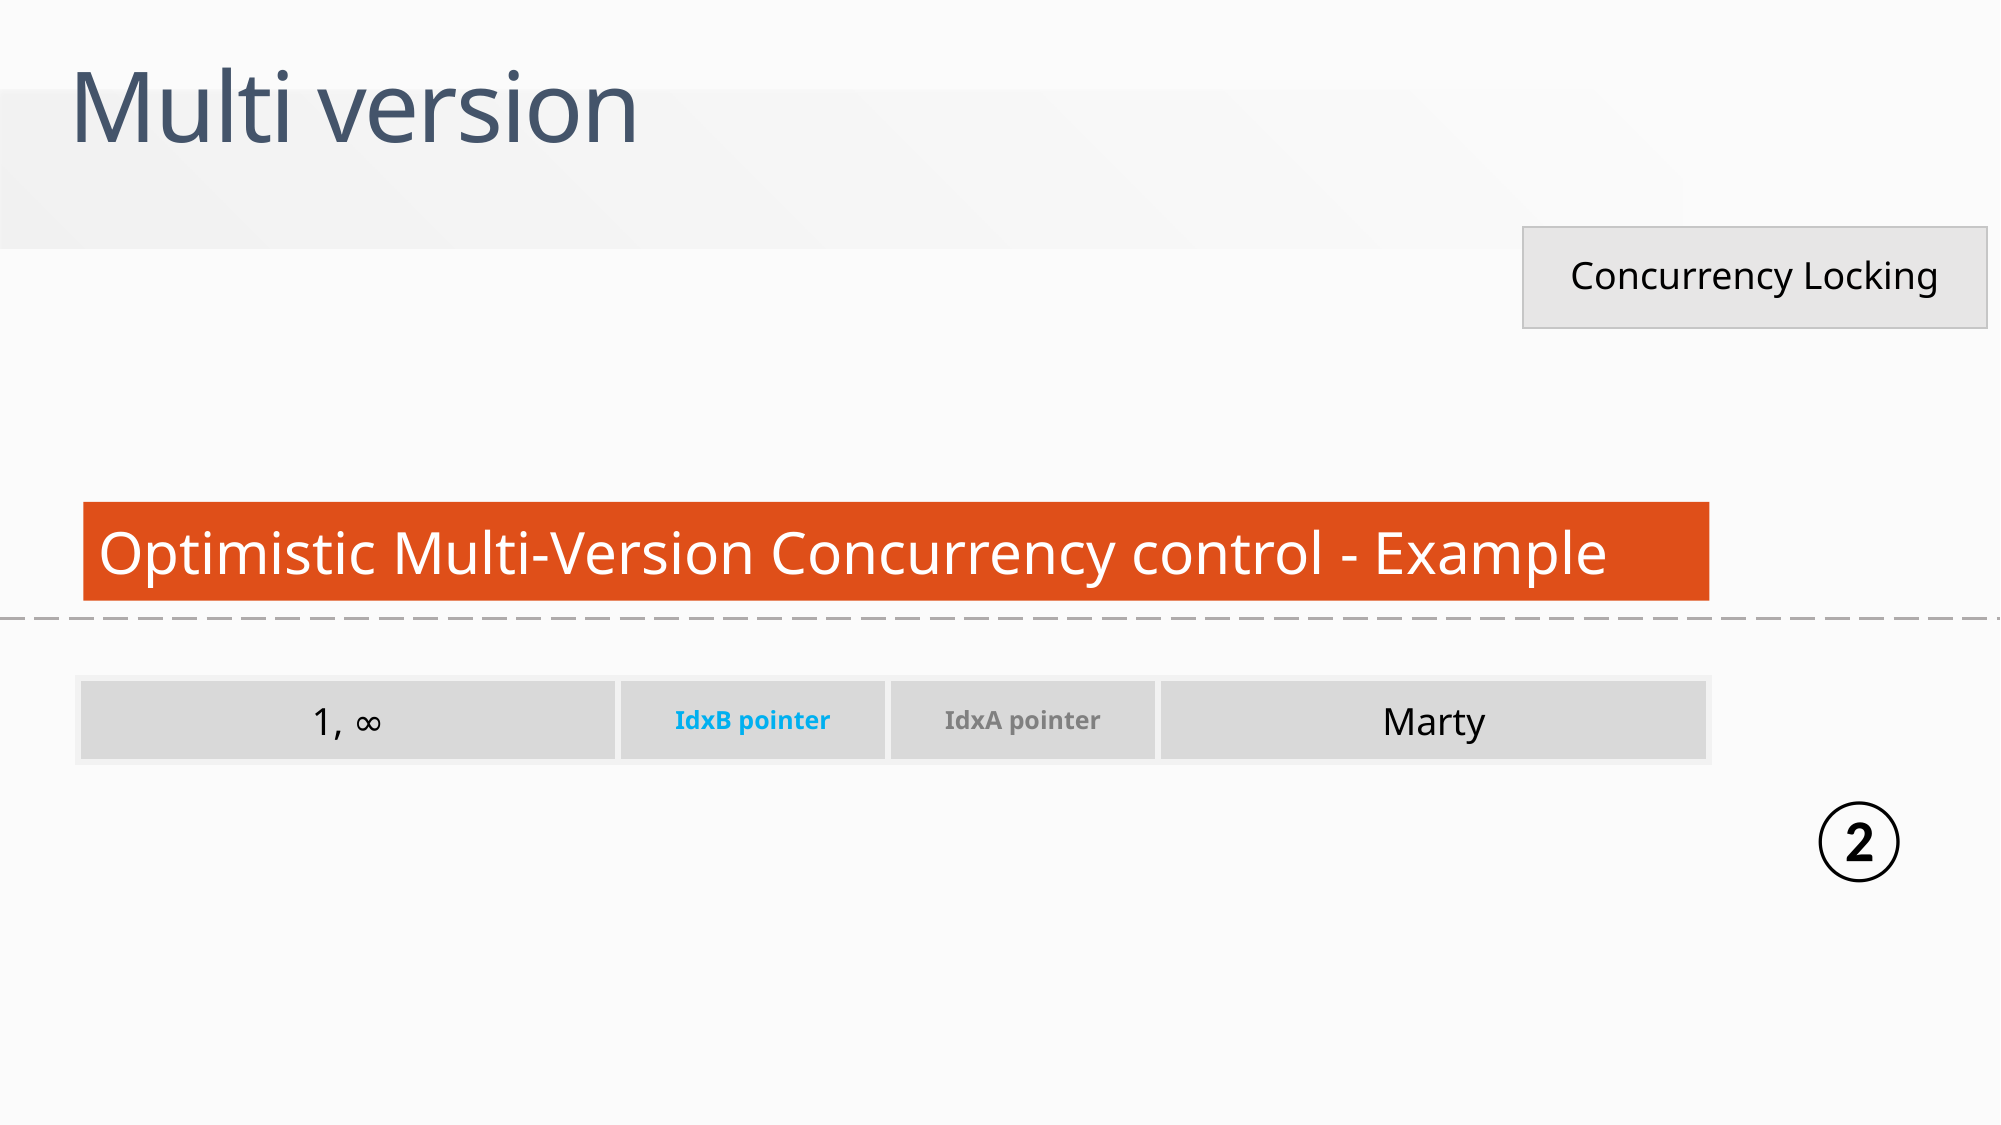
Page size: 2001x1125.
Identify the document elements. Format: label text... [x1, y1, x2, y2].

text_box ② [1789, 778, 1878, 894]
text_box Optimistic Multi-Version Concurrency control - Example [82, 501, 1710, 602]
text_box Multi version [45, 43, 1545, 224]
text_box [1523, 226, 1988, 329]
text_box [77, 677, 1710, 763]
